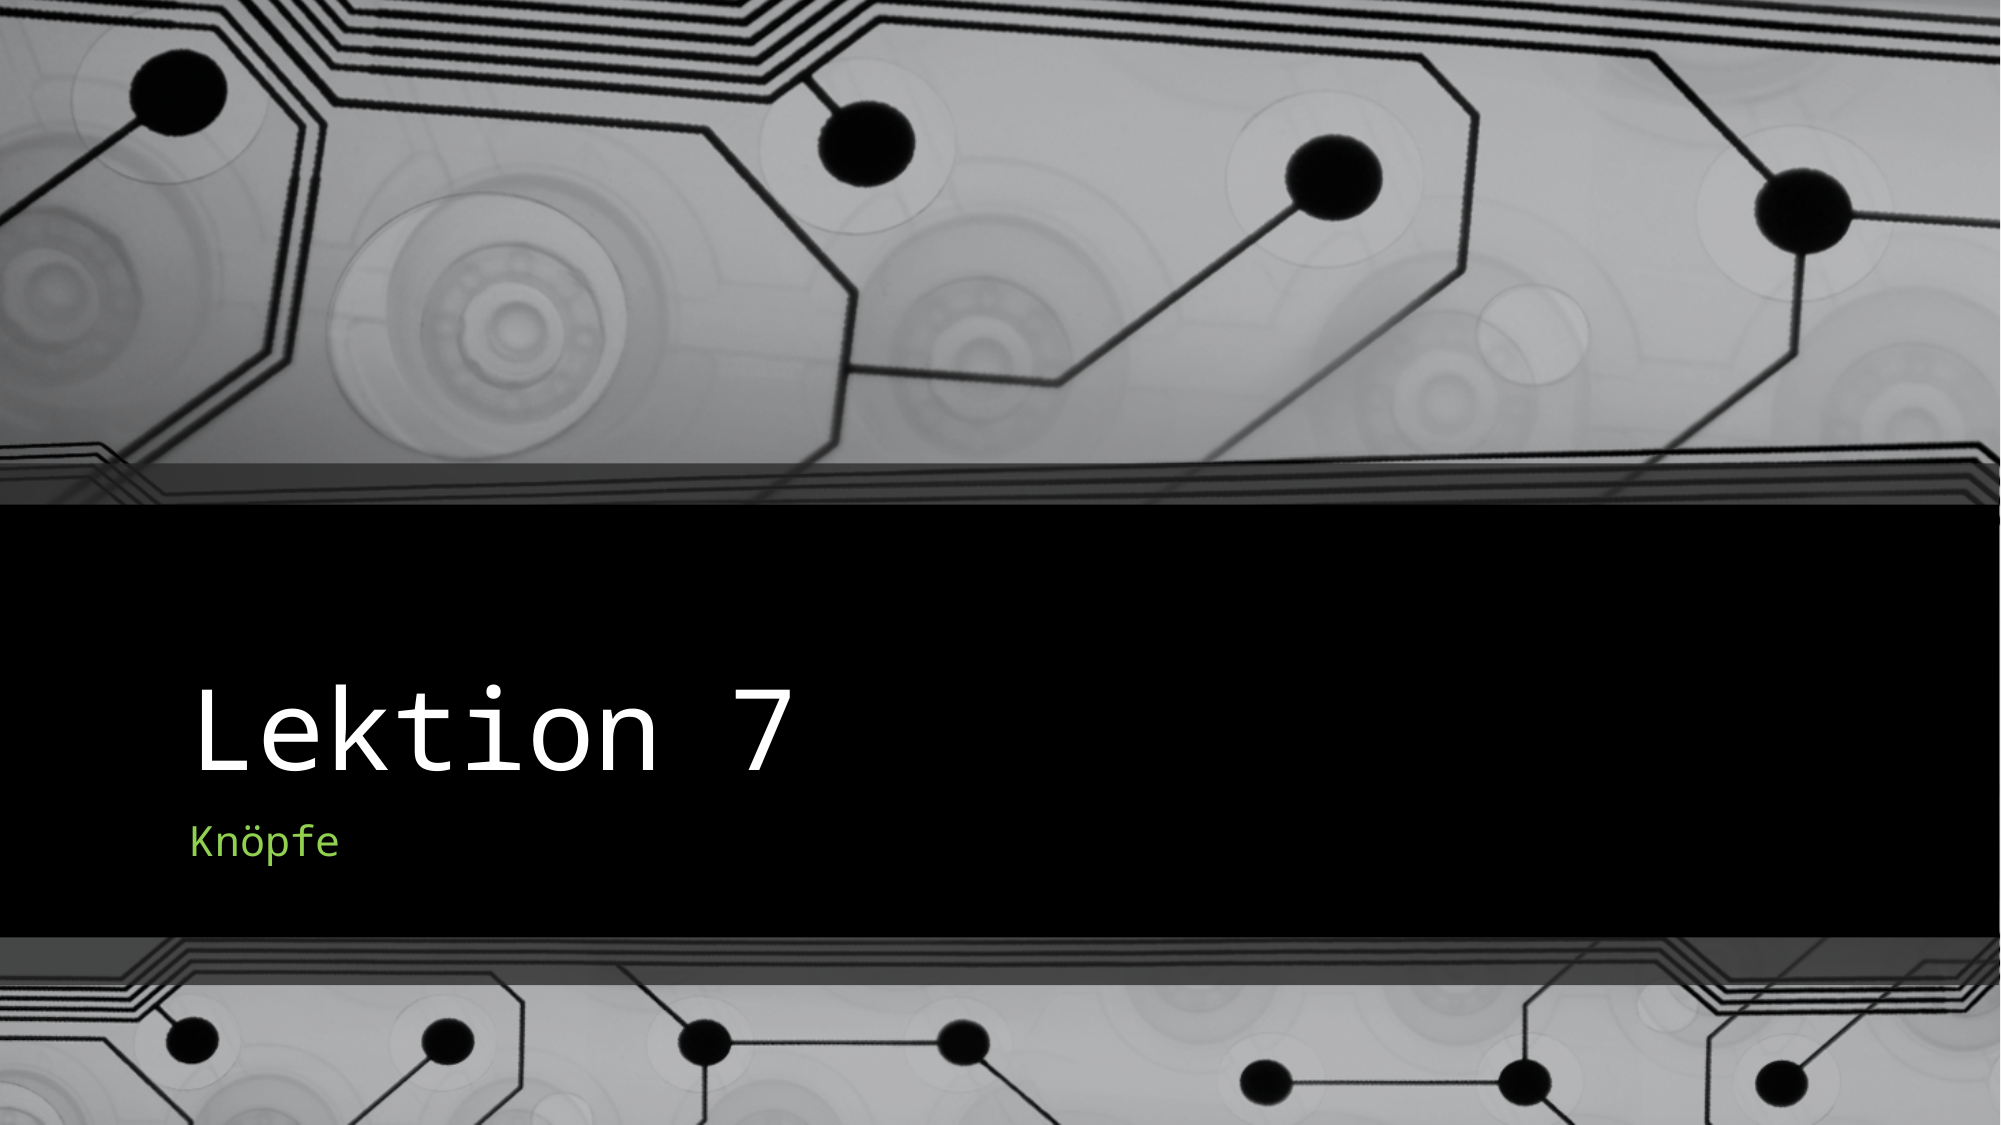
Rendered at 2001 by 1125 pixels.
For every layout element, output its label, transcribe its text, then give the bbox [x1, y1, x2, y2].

subtitle Knöpfe [174, 812, 1825, 925]
picture [0, 0, 2001, 1125]
title Lektion 7 [174, 519, 1825, 800]
